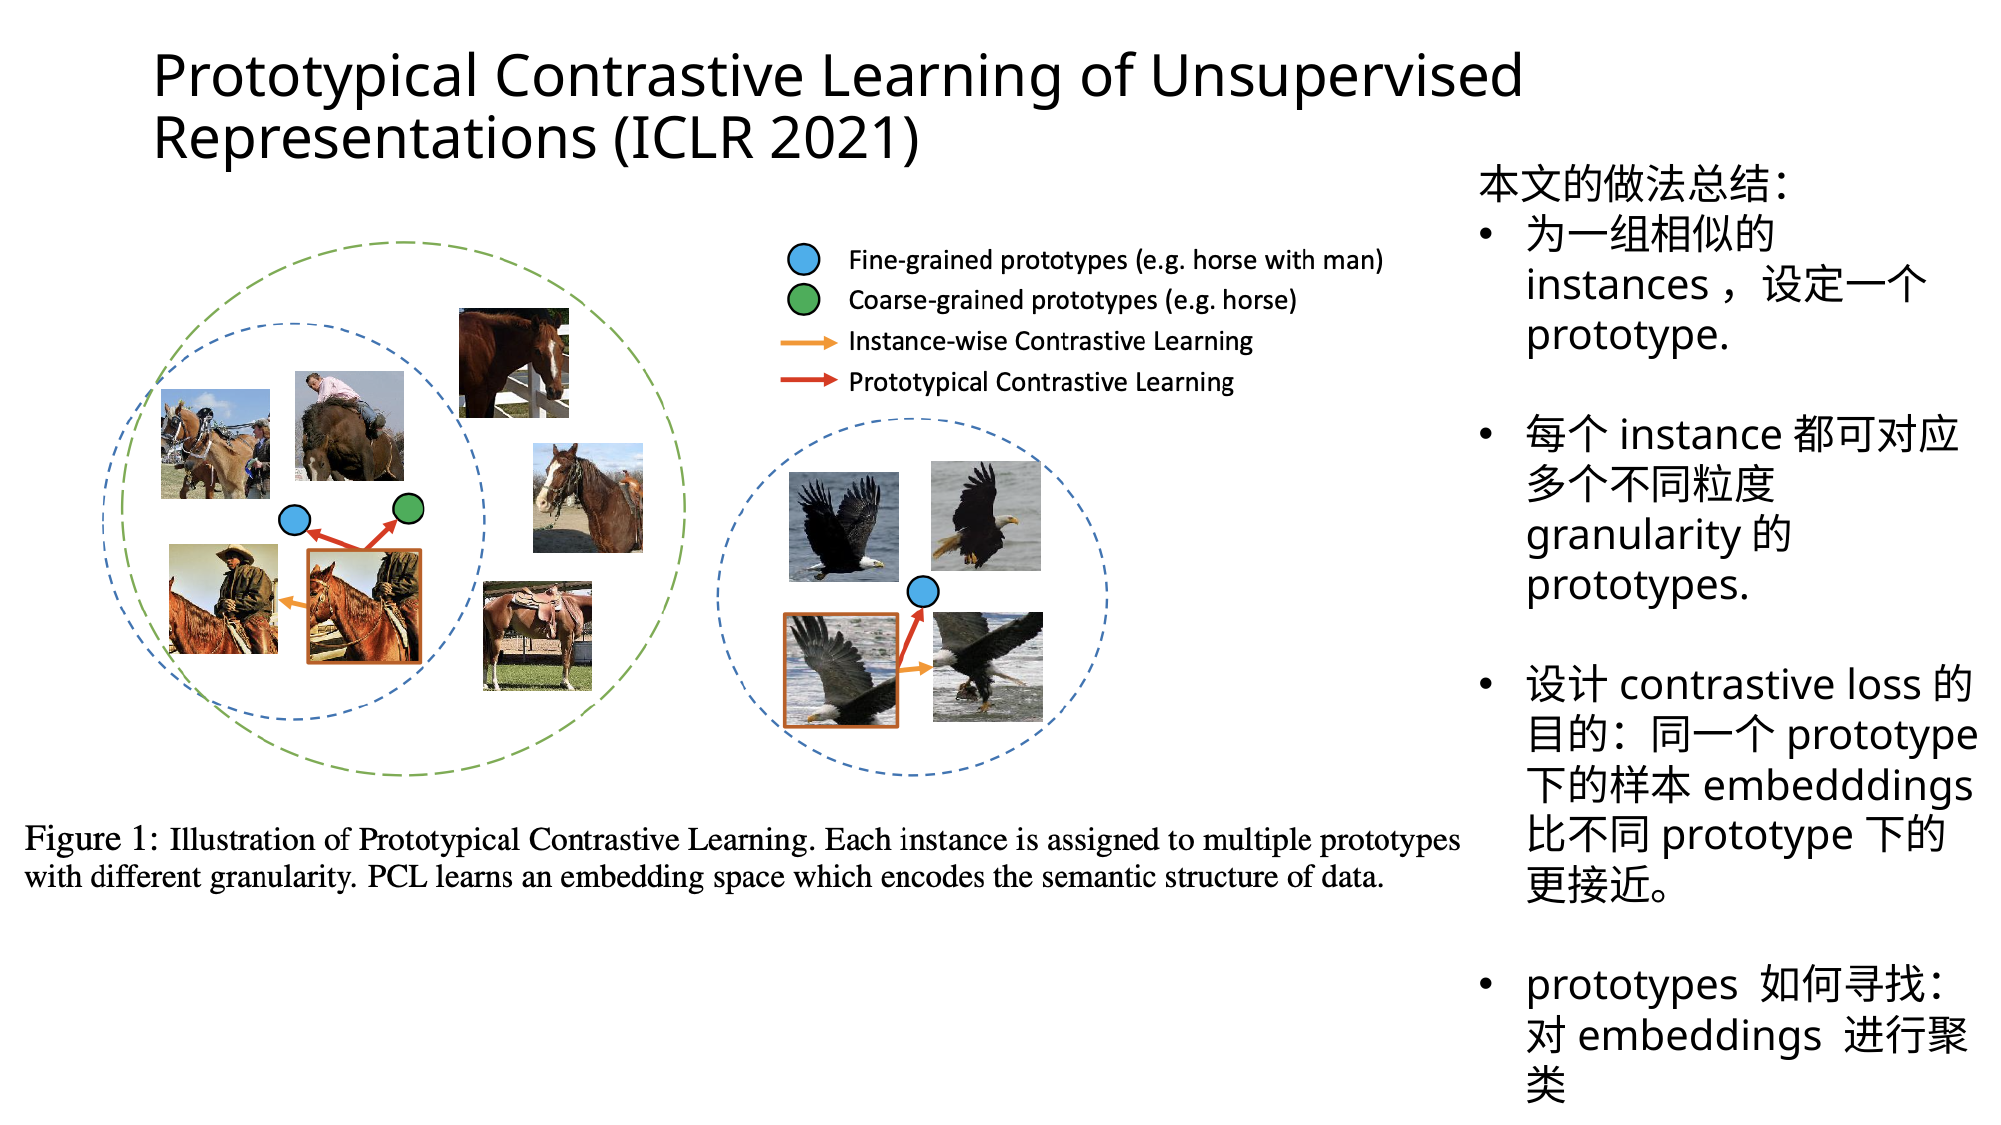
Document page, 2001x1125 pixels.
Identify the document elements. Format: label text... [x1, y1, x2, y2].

title Prototypical Contrastive Learning of Unsupervised Representations (ICLR 2021) [137, 0, 1863, 218]
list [24, 229, 1464, 896]
text_box 本文的做法总结： 为一组相似的instances，设定一个prototype. 每个instance都可对应多个不同粒度granularity的prototypes. 设计contrastive loss的目的：同一个prototype 下的样本embedddings比不同prototype下的更接近。 prototypes 如何寻找：对embeddings 进行聚类 使用EM算法。 [1463, 150, 1999, 1125]
